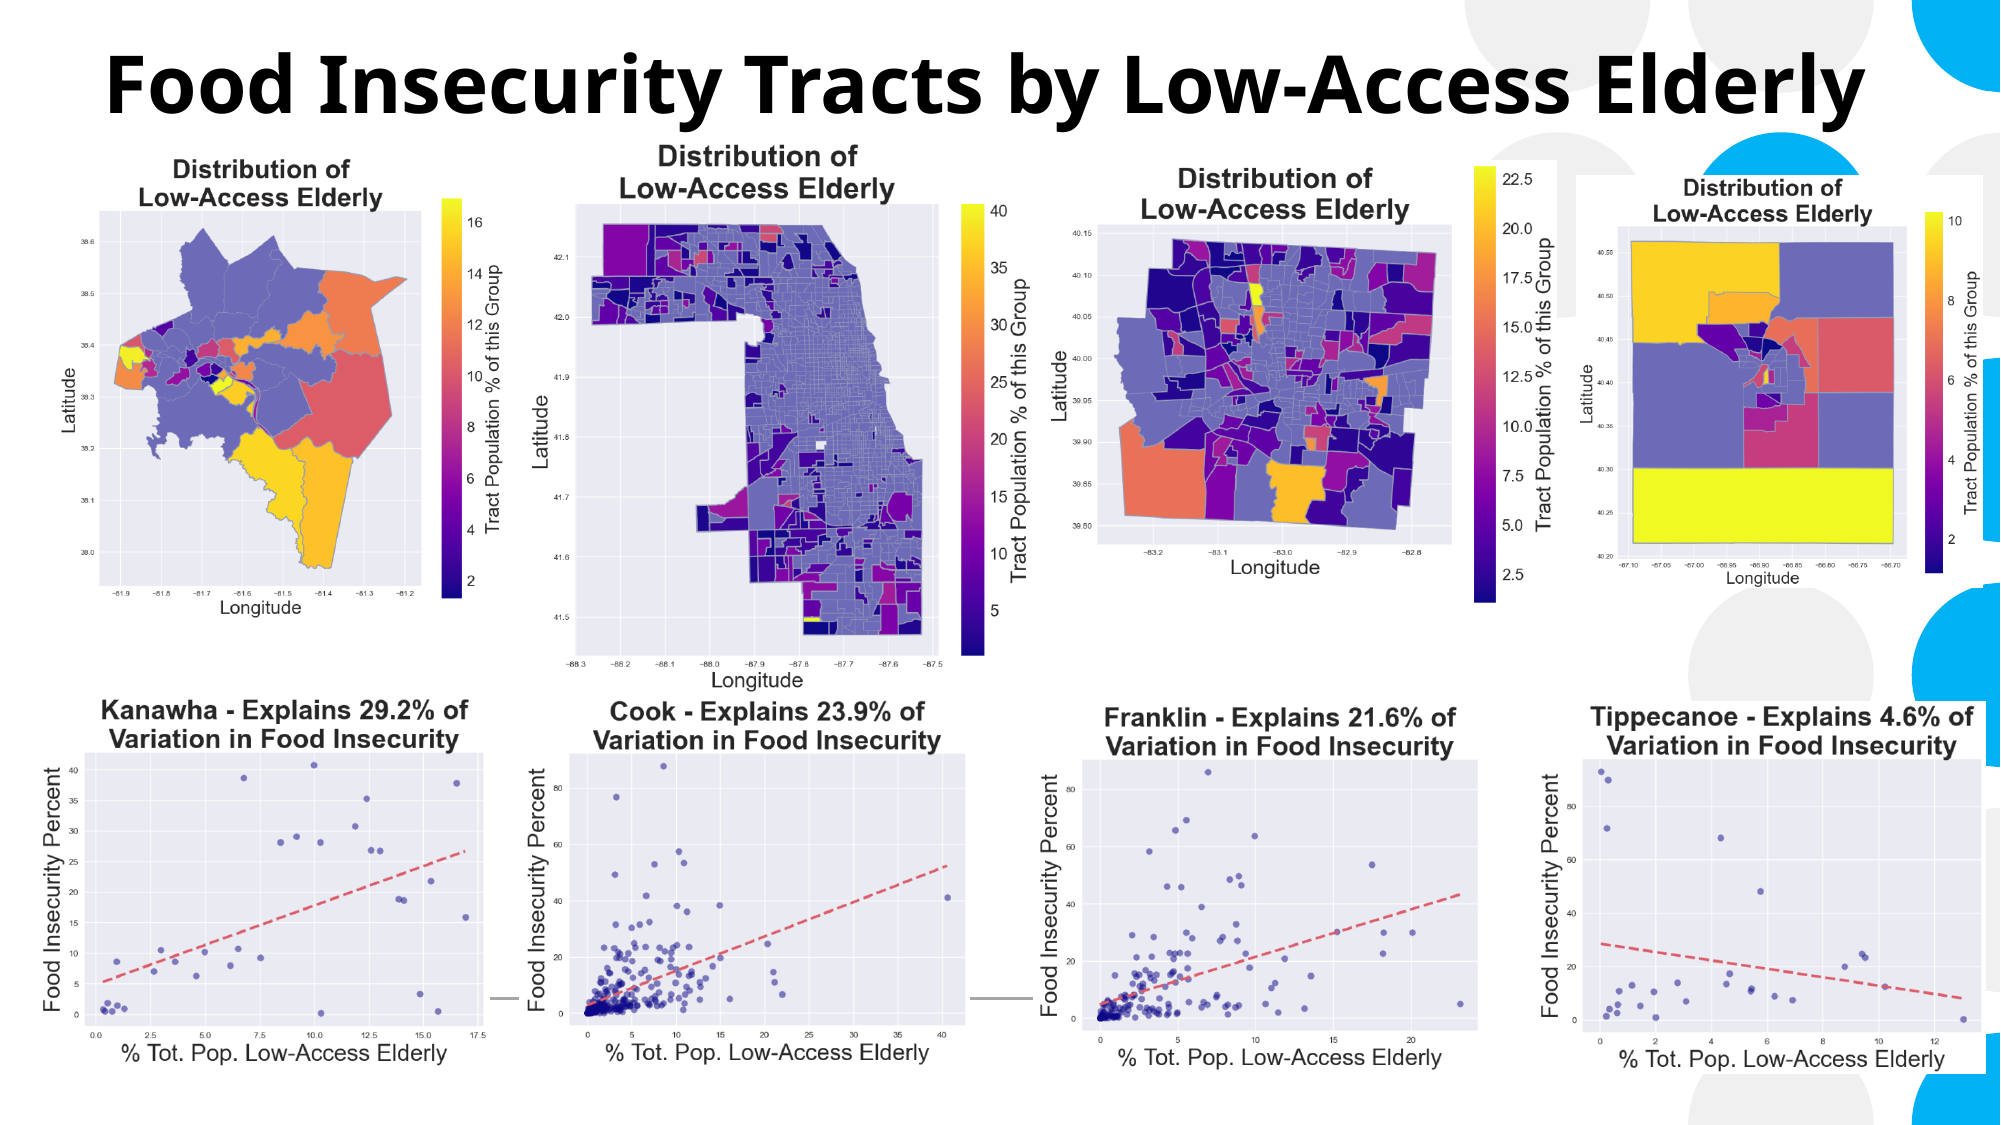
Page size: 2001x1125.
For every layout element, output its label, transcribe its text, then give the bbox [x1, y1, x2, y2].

picture [1033, 702, 1484, 1073]
picture [1051, 160, 1557, 606]
picture [527, 140, 1034, 695]
picture [55, 154, 506, 620]
picture [519, 698, 970, 1068]
picture [39, 693, 490, 1068]
picture [1535, 701, 1986, 1074]
picture [1576, 174, 1983, 588]
title Food Insecurity Tracts by Low-Access Elderly [89, 26, 1926, 147]
